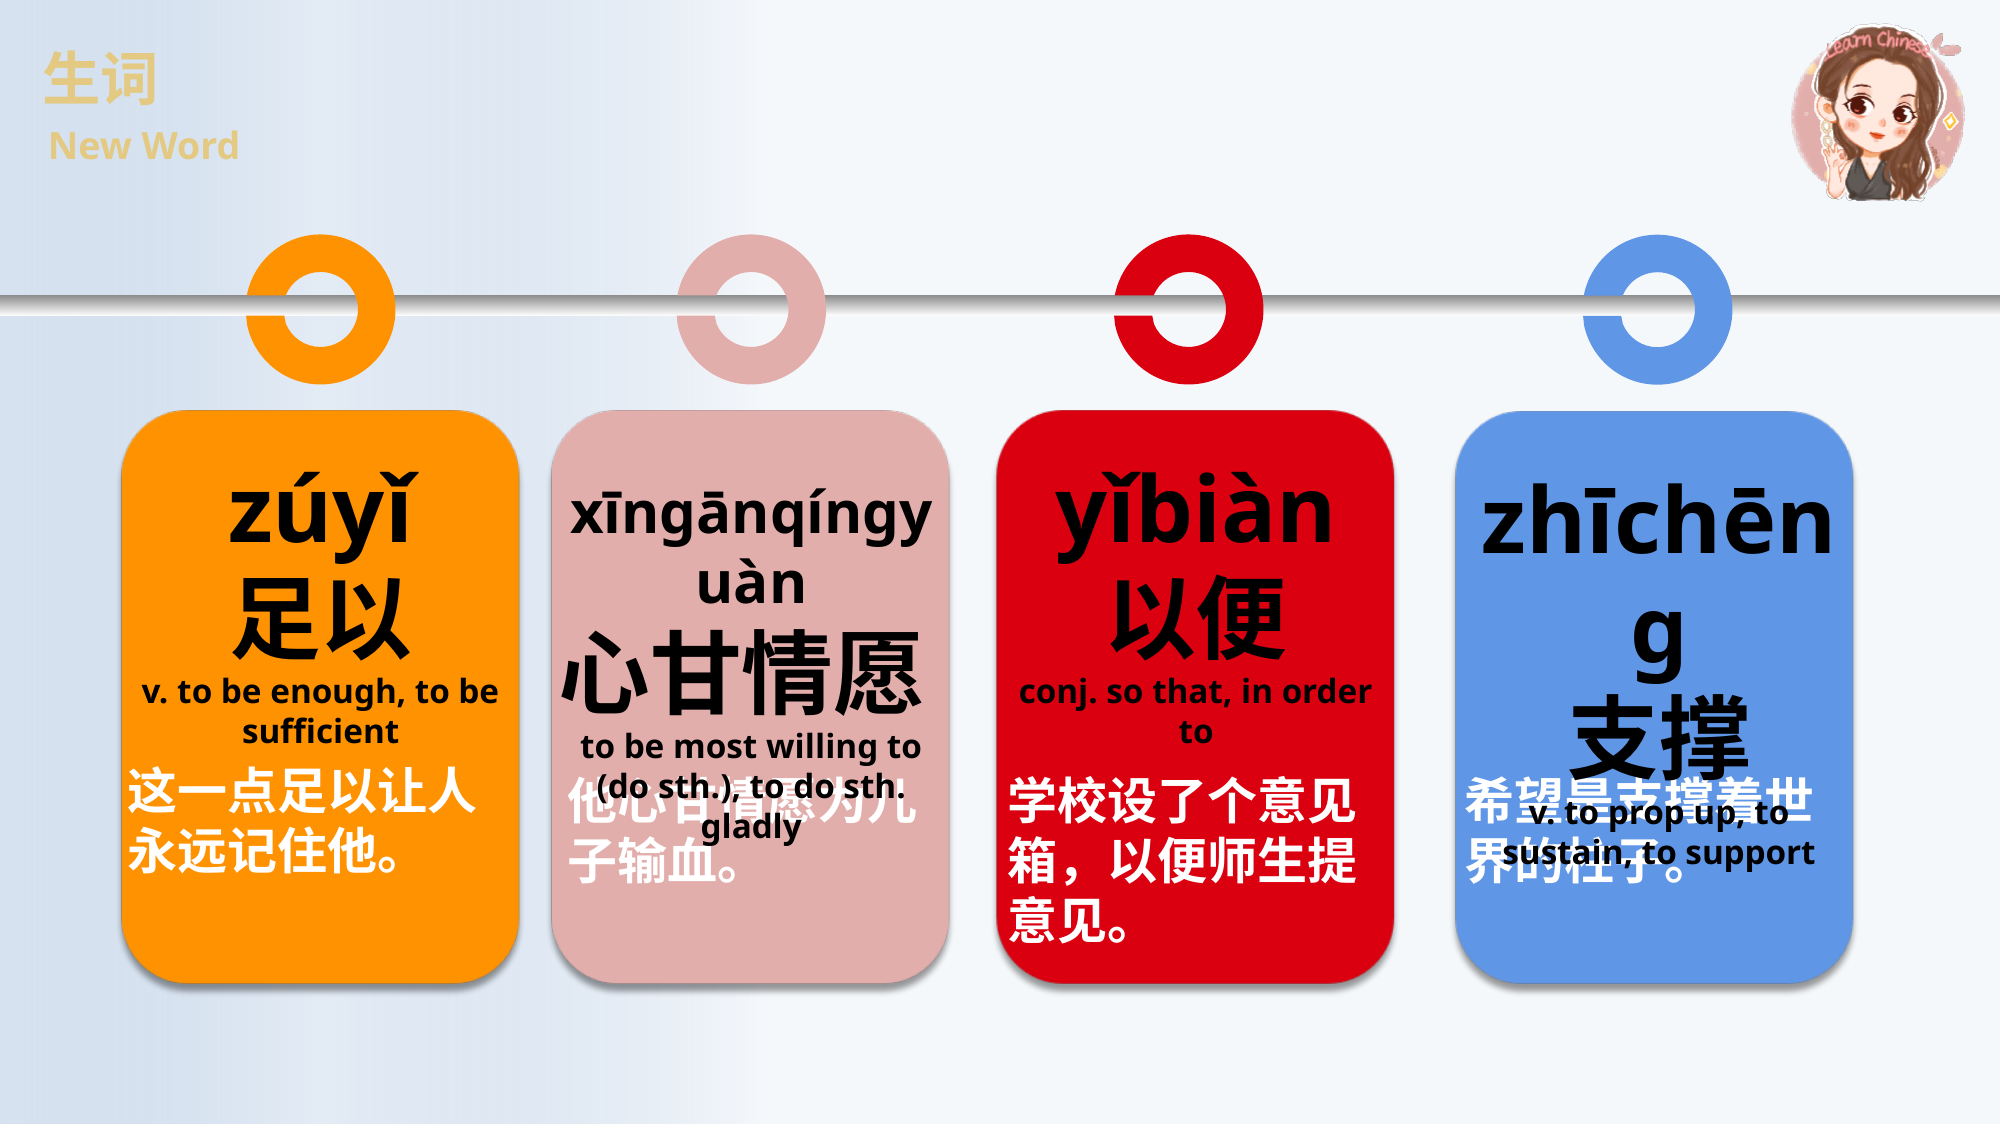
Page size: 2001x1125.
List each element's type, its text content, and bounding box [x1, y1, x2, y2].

text_box zhīchēnɡ 支撑 v. to prop up, to sustain, to support [1863, 454, 1867, 879]
text_box [1404, 294, 1447, 317]
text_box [113, 234, 529, 1001]
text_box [988, 234, 1404, 1001]
text_box [1863, 294, 2000, 317]
picture [0, 0, 2001, 1125]
text_box [0, 294, 113, 317]
text_box 学校设了个意见箱，以便师生提意见。 [1404, 762, 1409, 957]
text_box 他心甘情愿为儿子输血。 [959, 762, 969, 897]
text_box [959, 294, 988, 317]
text_box New Word [33, 115, 256, 175]
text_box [543, 234, 959, 1001]
text_box [529, 294, 543, 317]
text_box 生词 [27, 35, 174, 120]
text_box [1447, 234, 1863, 1001]
